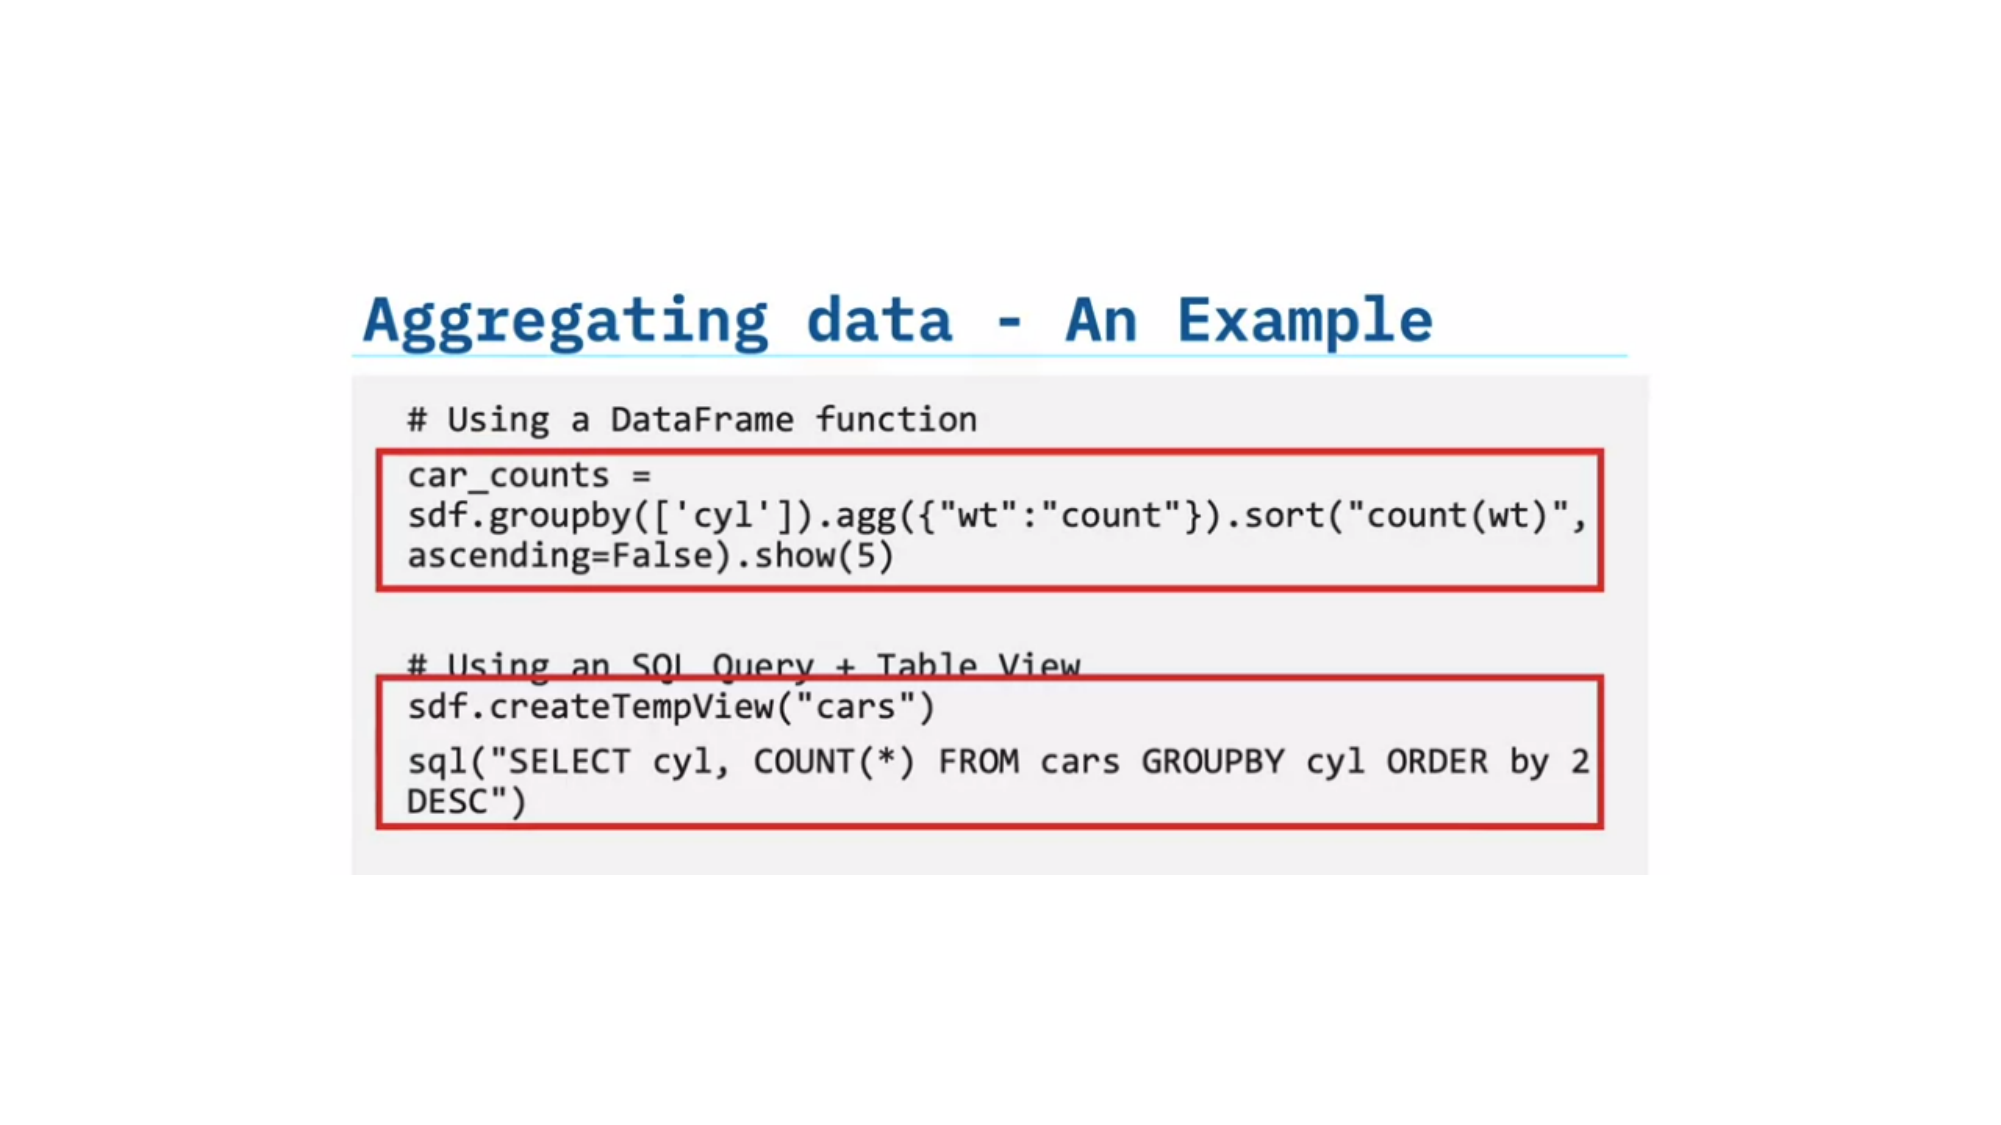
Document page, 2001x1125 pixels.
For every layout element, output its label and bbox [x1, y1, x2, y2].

picture [330, 250, 1670, 875]
